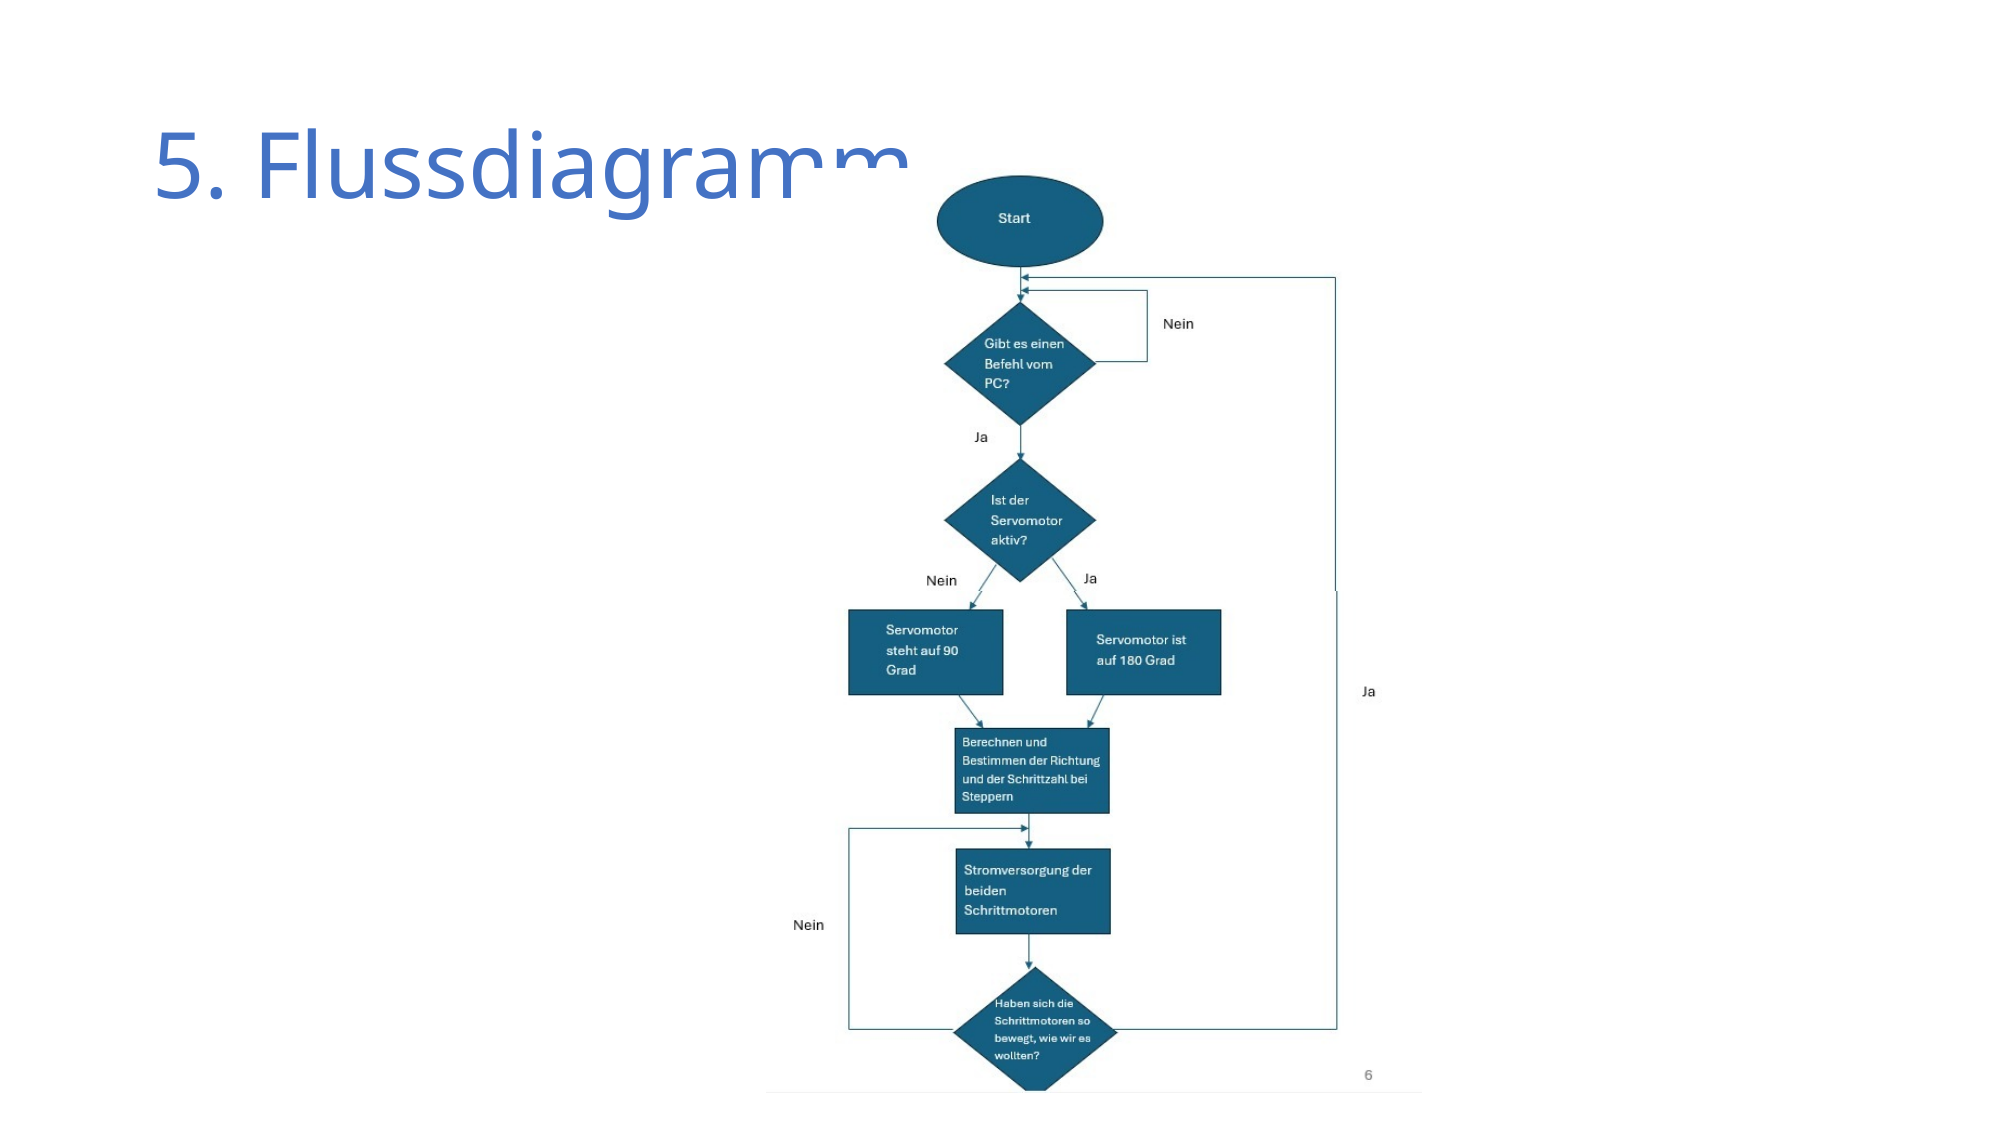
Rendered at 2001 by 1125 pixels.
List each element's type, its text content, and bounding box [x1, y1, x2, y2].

picture [766, 168, 1422, 1093]
title 5. Flussdiagramm [137, 59, 1863, 278]
